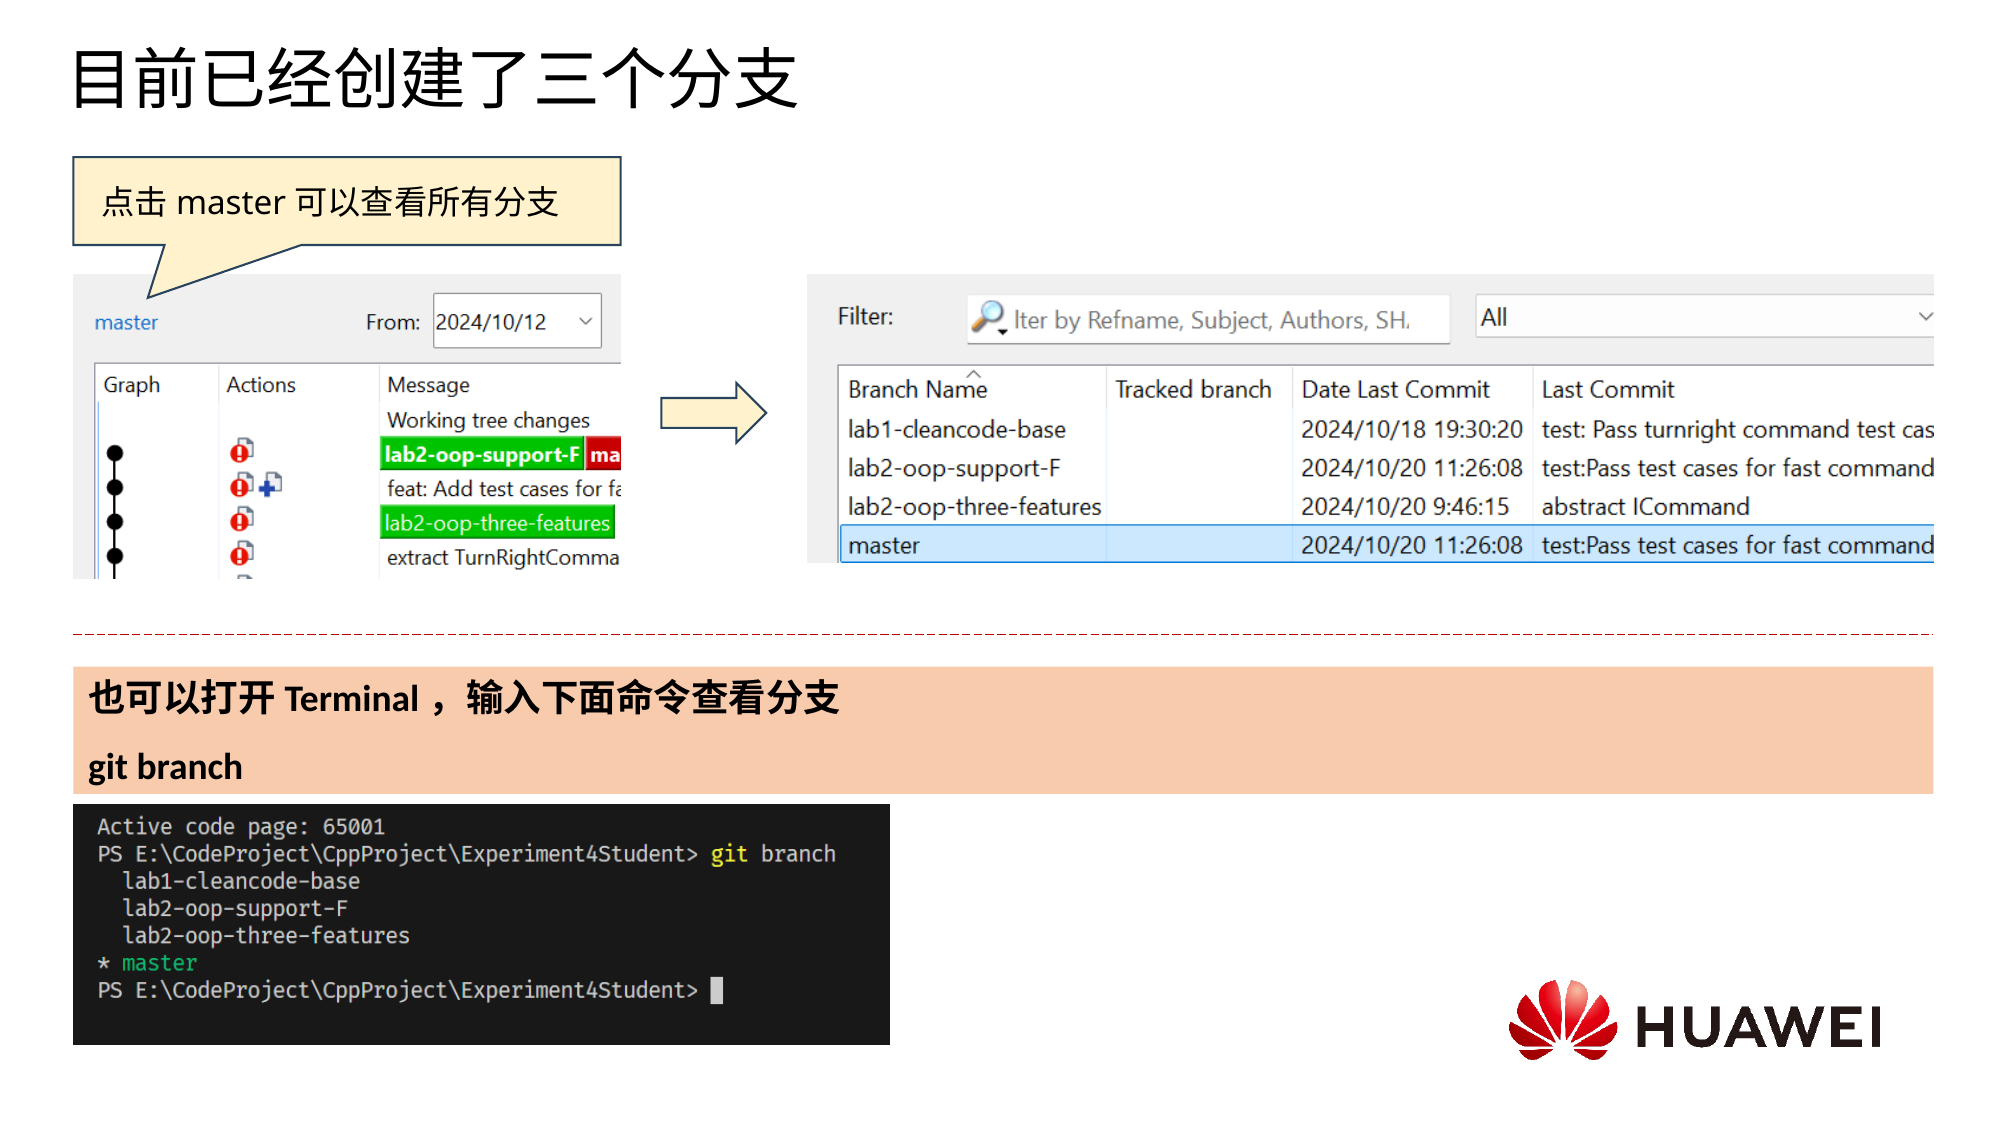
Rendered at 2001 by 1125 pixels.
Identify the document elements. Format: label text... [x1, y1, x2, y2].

picture [807, 274, 1934, 563]
text_box [660, 380, 768, 446]
picture [73, 274, 621, 579]
title 目前已经创建了三个分支 [51, 38, 1960, 158]
picture [1509, 980, 1880, 1060]
text_box 也可以打开Terminal，输入下面命令查看分支 git branch [73, 666, 1934, 794]
picture [73, 804, 890, 1045]
text_box 点击master可以查看所有分支 [72, 156, 622, 274]
